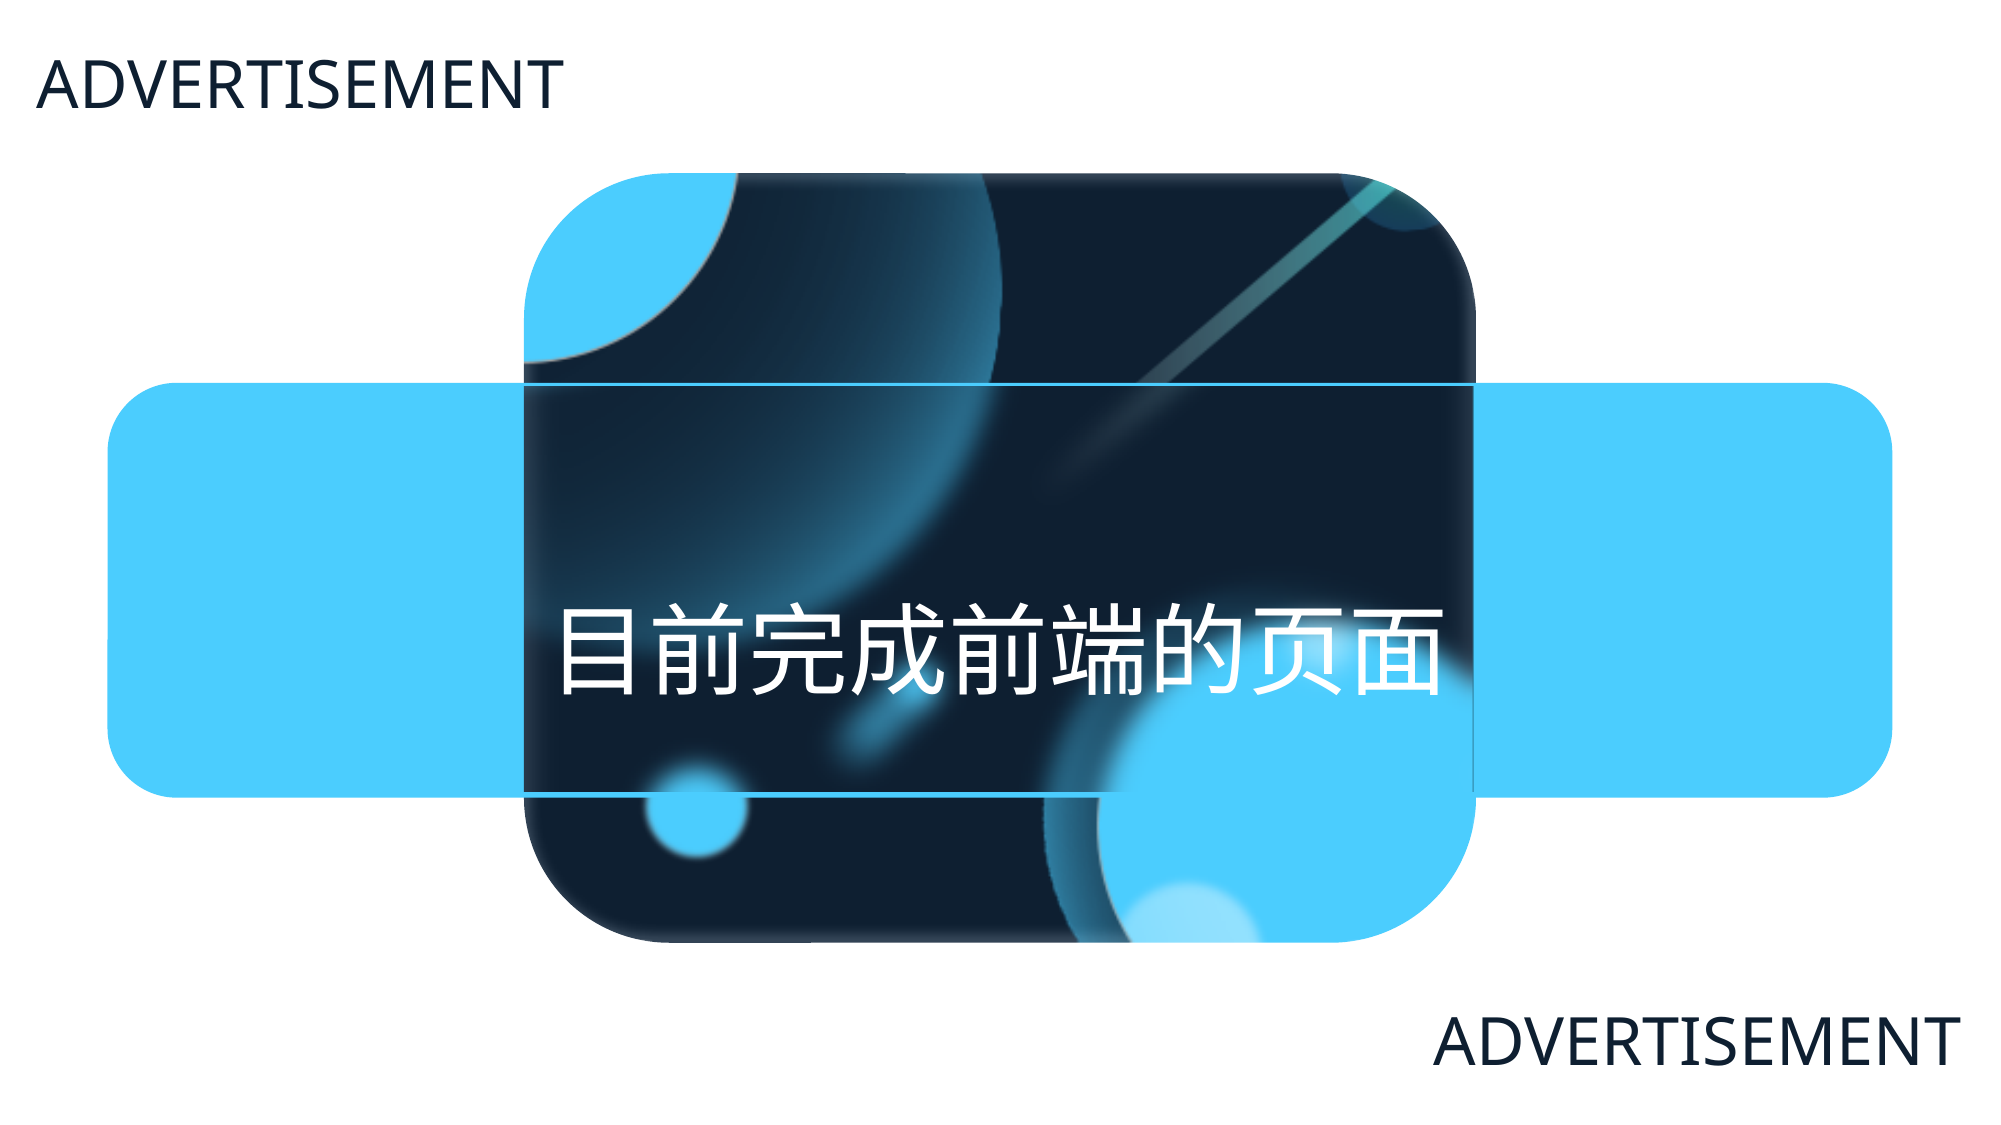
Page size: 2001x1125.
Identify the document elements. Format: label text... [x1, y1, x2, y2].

text_box ADVERTISEMENT [1282, 991, 1977, 1086]
picture [523, 173, 1476, 943]
text_box [1476, 381, 1894, 799]
text_box [106, 381, 523, 799]
text_box ADVERTISEMENT [22, 34, 716, 129]
